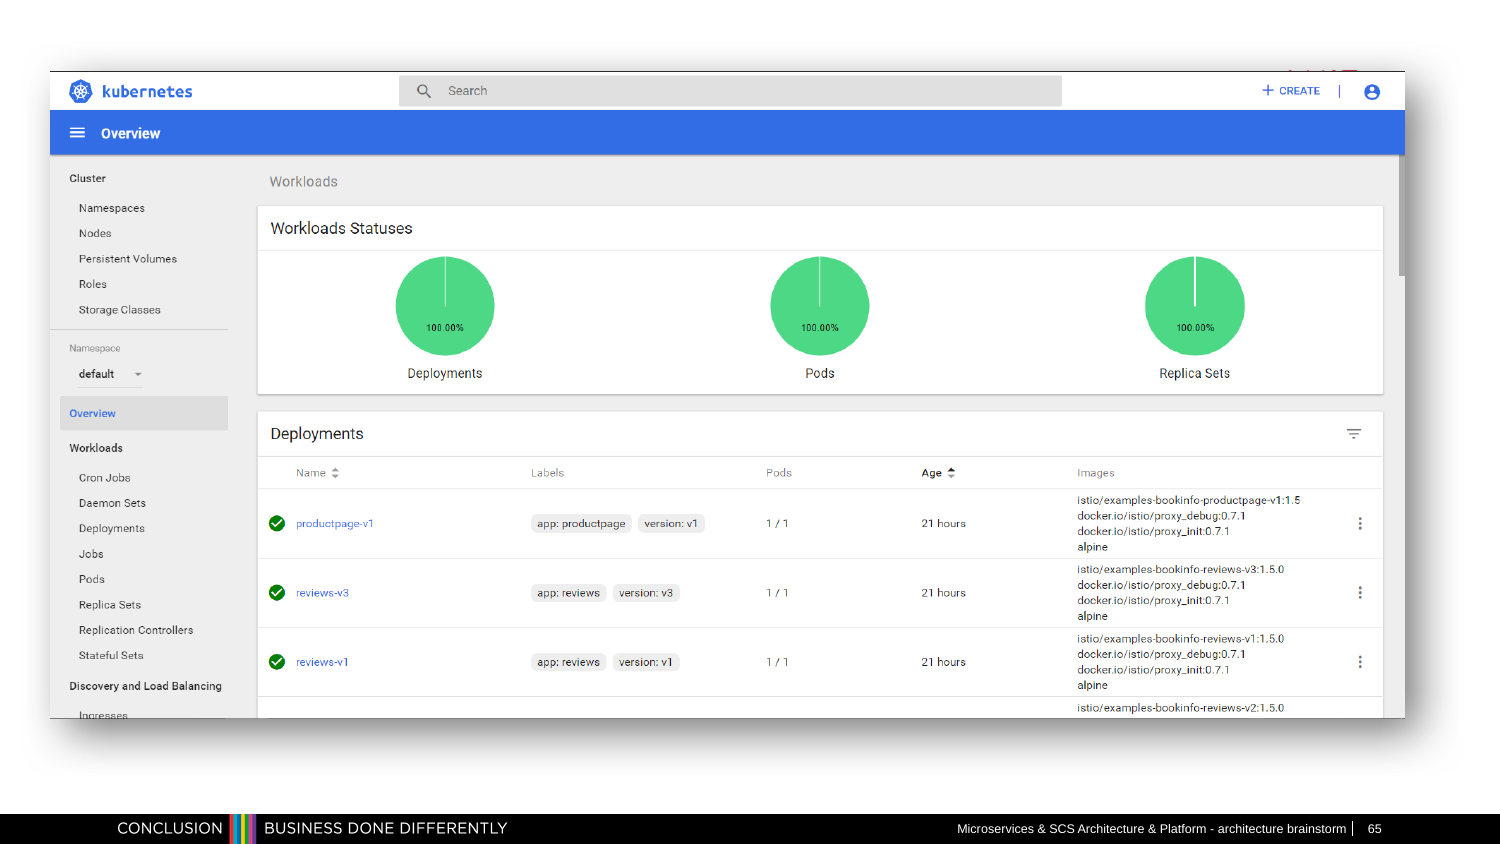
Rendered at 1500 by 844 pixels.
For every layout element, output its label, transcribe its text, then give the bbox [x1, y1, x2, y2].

picture [50, 58, 1405, 719]
picture [239, 814, 1500, 844]
footer Microservices & SCS Architecture & Platform - architecture brainstorm [814, 820, 1347, 839]
picture [0, 814, 236, 844]
slide_number 65 [1358, 820, 1382, 839]
